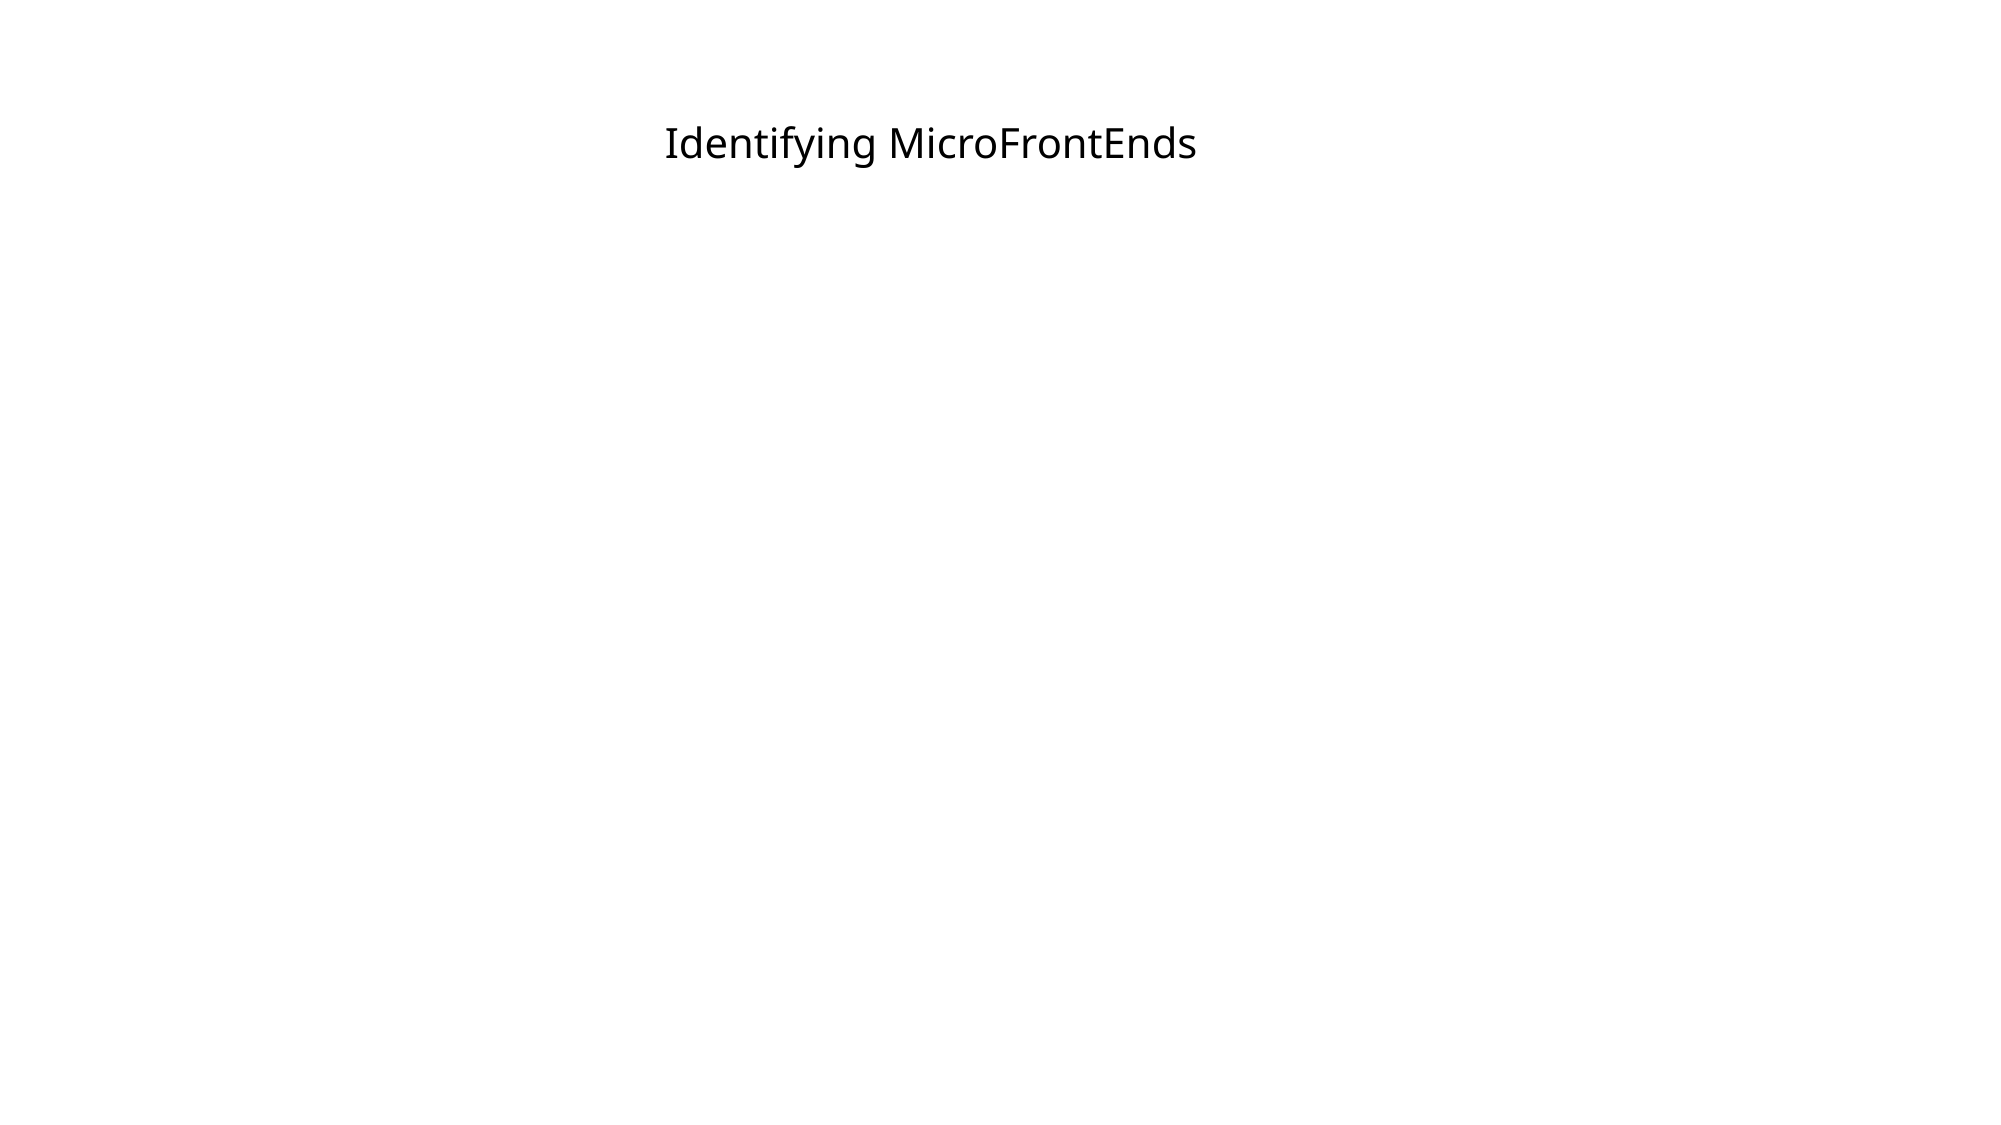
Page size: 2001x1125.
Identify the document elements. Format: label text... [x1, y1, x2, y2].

title Identifying MicroFrontEnds [181, 73, 1682, 175]
